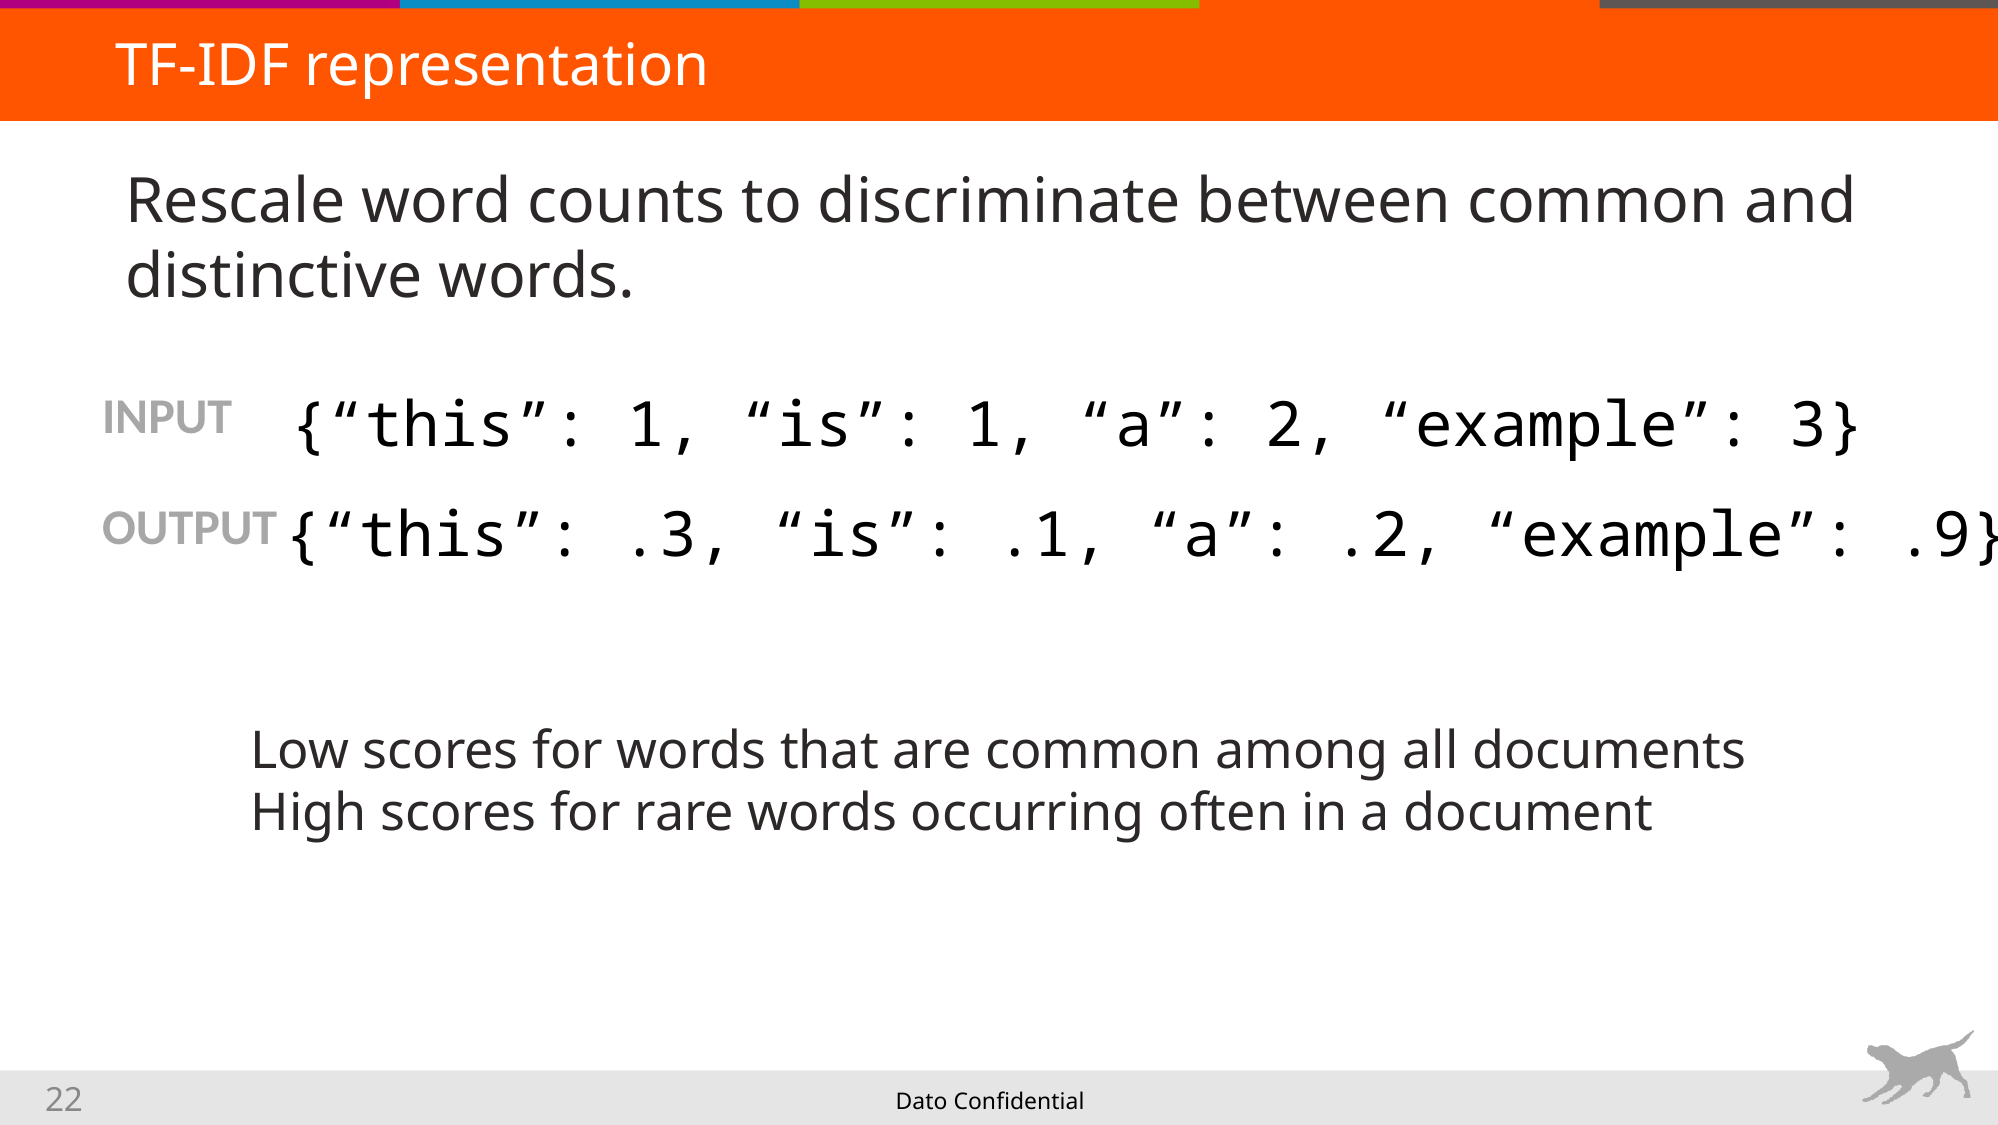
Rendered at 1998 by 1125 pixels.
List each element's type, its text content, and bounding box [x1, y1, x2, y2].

list TF-IDF representation [107, 19, 1944, 143]
text_box INPUT [94, 376, 241, 451]
text_box Low scores for words that are common among all documents High scores for rare words occurring often in a document [243, 708, 1755, 849]
text_box {“this”: 1, “is”: 1, “a”: 2, “example”: 3} [282, 376, 1873, 466]
title Rescale word counts to discriminate between common and distinctive words. [116, 152, 1881, 487]
text_box OUTPUT [94, 487, 286, 562]
text_box {“this”: .3, “is”: .1, “a”: .2, “example”: .9} [276, 486, 1998, 576]
picture [1859, 1028, 1978, 1106]
slide_number 22 [0, 1072, 91, 1125]
